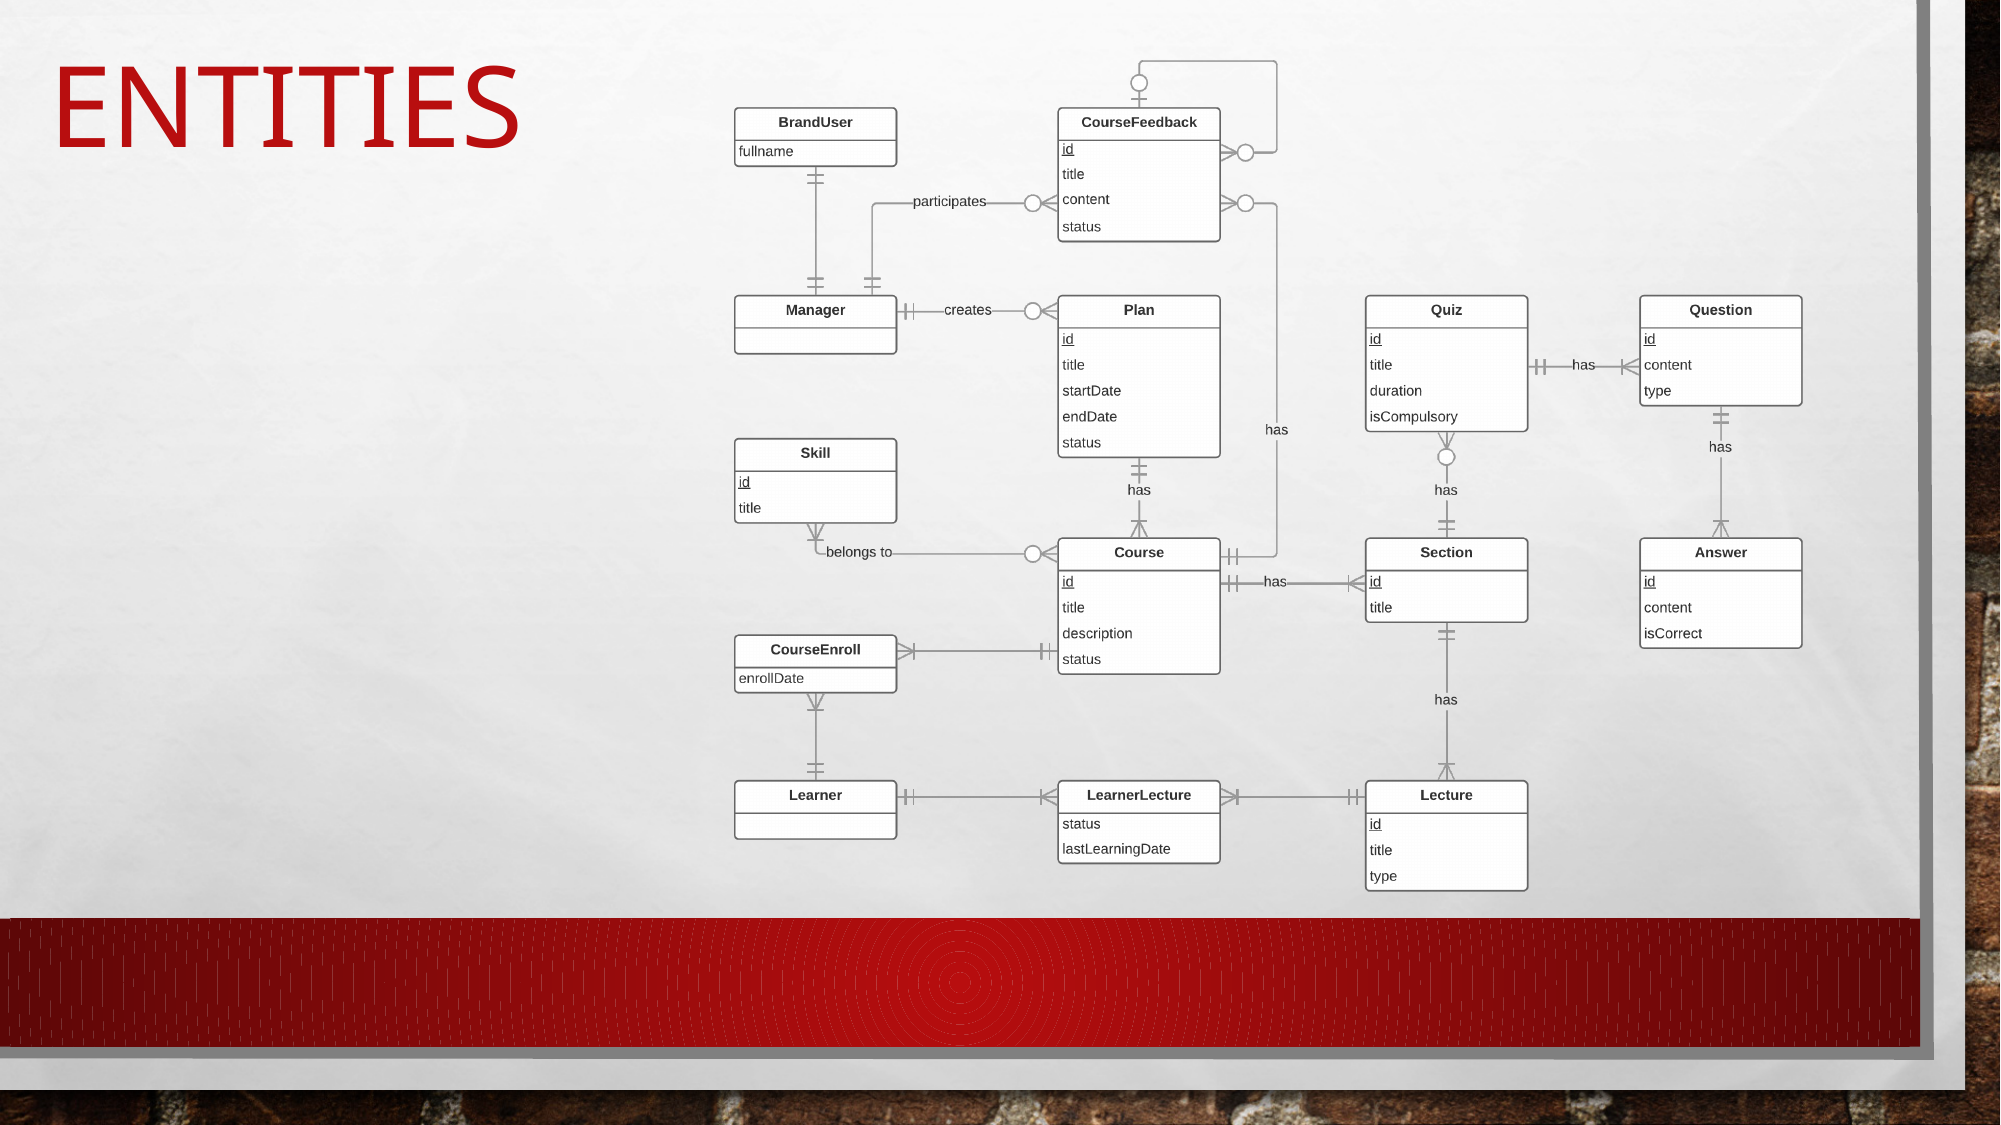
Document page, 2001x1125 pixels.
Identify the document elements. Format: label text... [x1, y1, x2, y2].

picture [604, 16, 1855, 940]
picture [0, 0, 2000, 1125]
title ENTITIES [34, 16, 604, 206]
